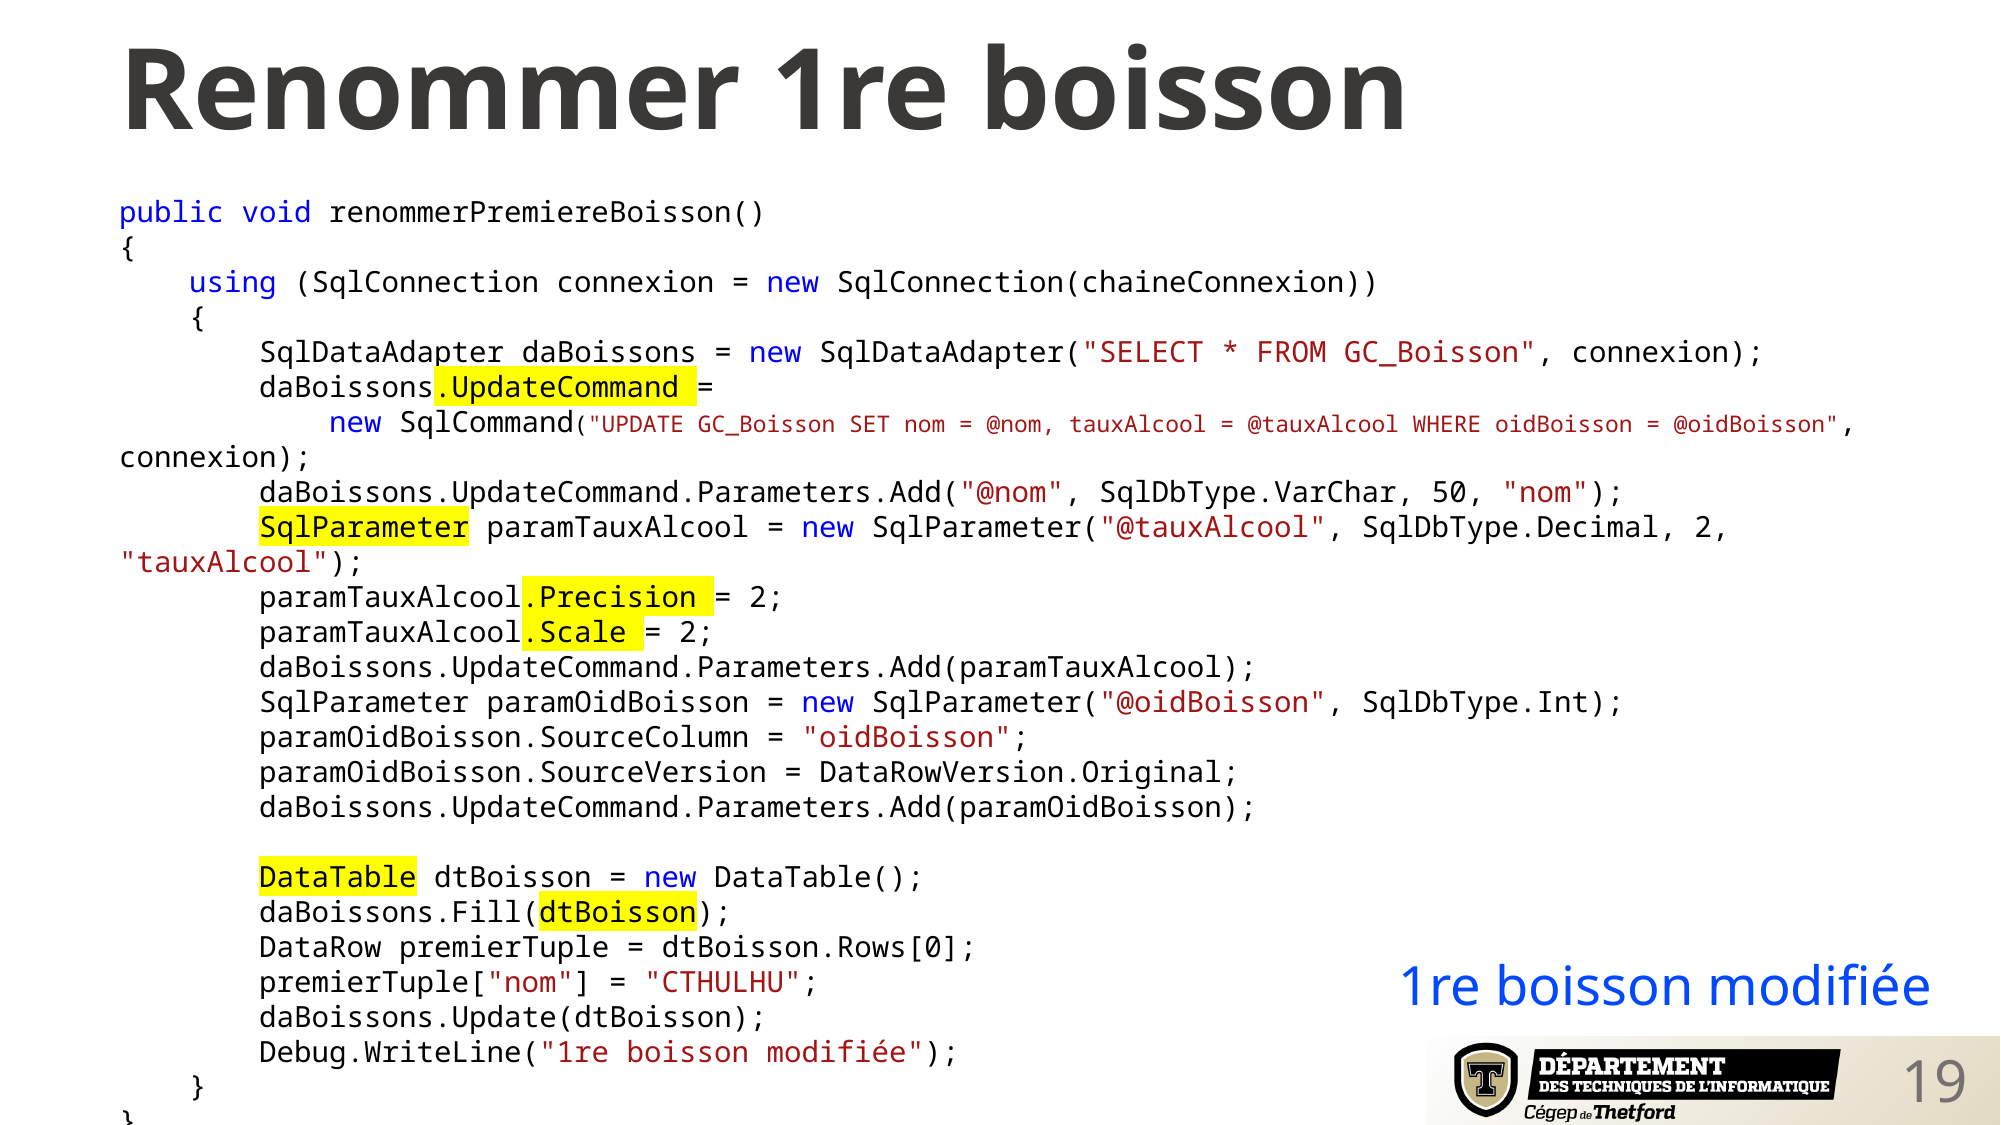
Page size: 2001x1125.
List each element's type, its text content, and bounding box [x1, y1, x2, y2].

text_box public void renommerPremiereBoisson() { using (SqlConnection connexion = new SqlConnection(chaineConnexion)) { SqlDataAdapter daBoissons = new SqlDataAdapter("SELECT * FROM GC_Boisson", connexion); daBoissons.UpdateCommand = new SqlCommand("UPDATE GC_Boisson SET nom = @nom, tauxAlcool = @tauxAlcool WHERE oidBoisson = @oidBoisson", connexion); daBoissons.UpdateCommand.Parameters.Add("@nom", SqlDbType.VarChar, 50, "nom"); SqlParameter paramTauxAlcool = new SqlParameter("@tauxAlcool", SqlDbType.Decimal, 2, "tauxAlcool"); paramTauxAlcool.Precision = 2; paramTauxAlcool.Scale = 2; daBoissons.UpdateCommand.Parameters.Add(paramTauxAlcool); SqlParameter paramOidBoisson = new SqlParameter("@oidBoisson", SqlDbType.Int); paramOidBoisson.SourceColumn = "oidBoisson"; paramOidBoisson.SourceVersion = DataRowVersion.Original; daBoissons.UpdateCommand.Parameters.Add(paramOidBoisson); DataTable dtBoisson = new DataTable(); daBoissons.Fill(dtBoisson); DataRow premierTuple = dtBoisson.Rows[0]; premierTuple["nom"] = "CTHULHU"; daBoissons.Update(dtBoisson); Debug.WriteLine("1re boisson modifiée"); } } [104, 186, 1943, 1125]
title Renommer 1re boisson [104, 0, 2000, 187]
